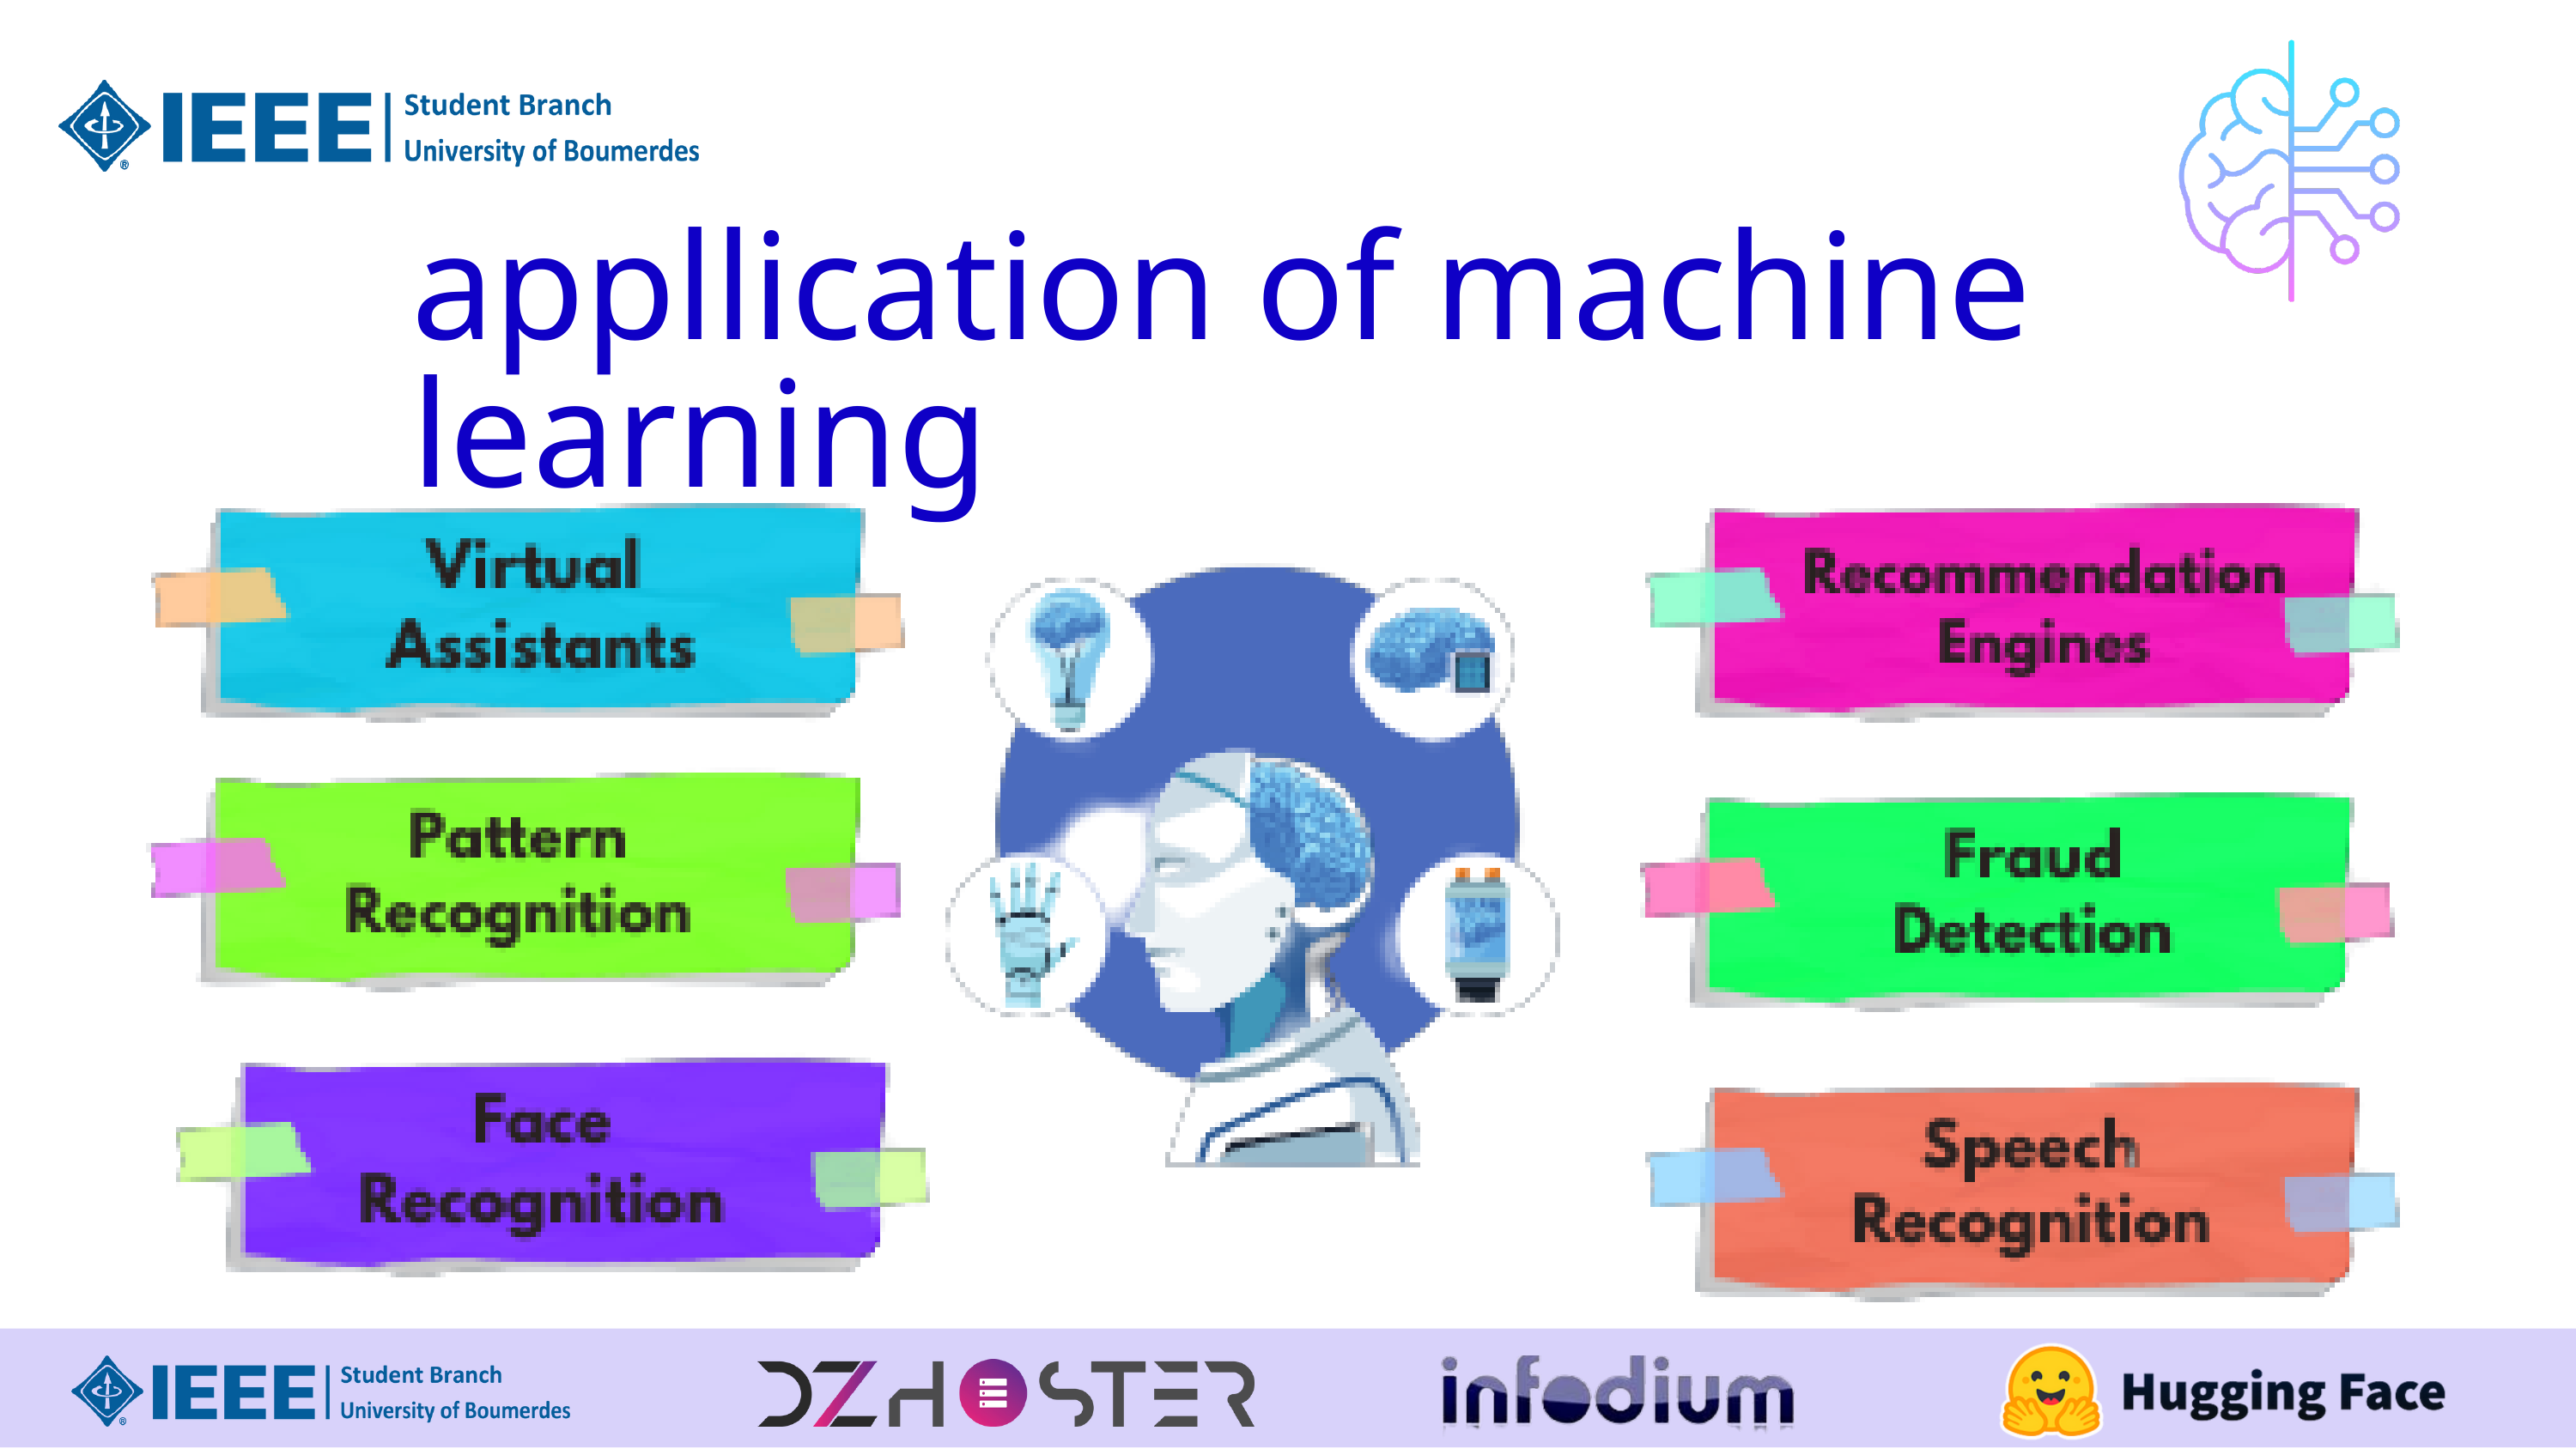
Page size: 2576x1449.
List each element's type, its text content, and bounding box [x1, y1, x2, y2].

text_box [58, 39, 2400, 302]
text_box appllication of machine learning [411, 312, 2271, 471]
picture [113, 475, 2463, 1306]
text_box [0, 1306, 2576, 1449]
